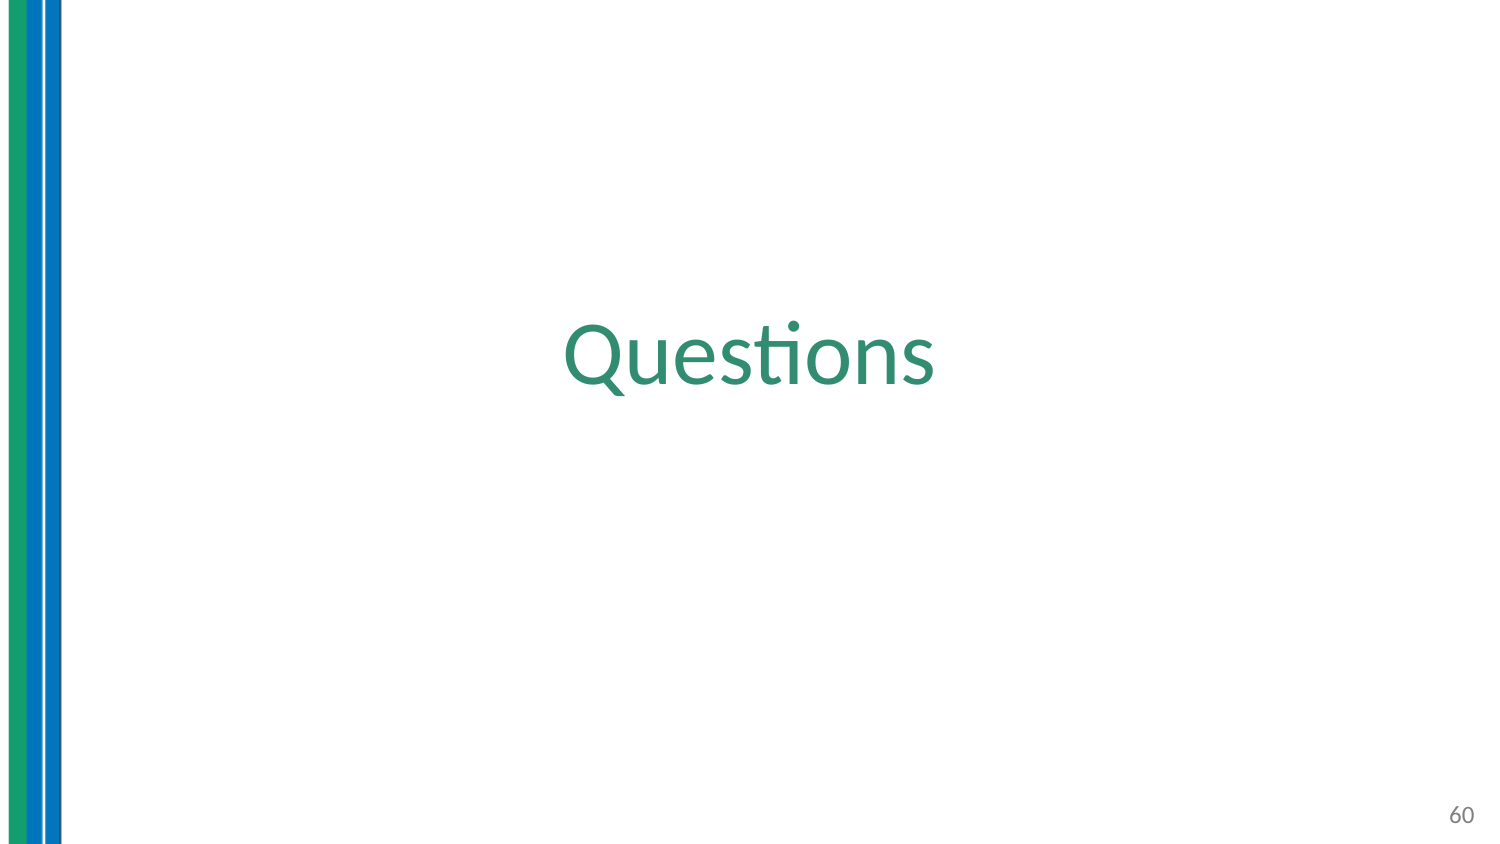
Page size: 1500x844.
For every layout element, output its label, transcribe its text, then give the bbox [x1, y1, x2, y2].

picture [29, 0, 1500, 844]
picture [0, 0, 26, 844]
title Questions [75, 277, 1425, 419]
